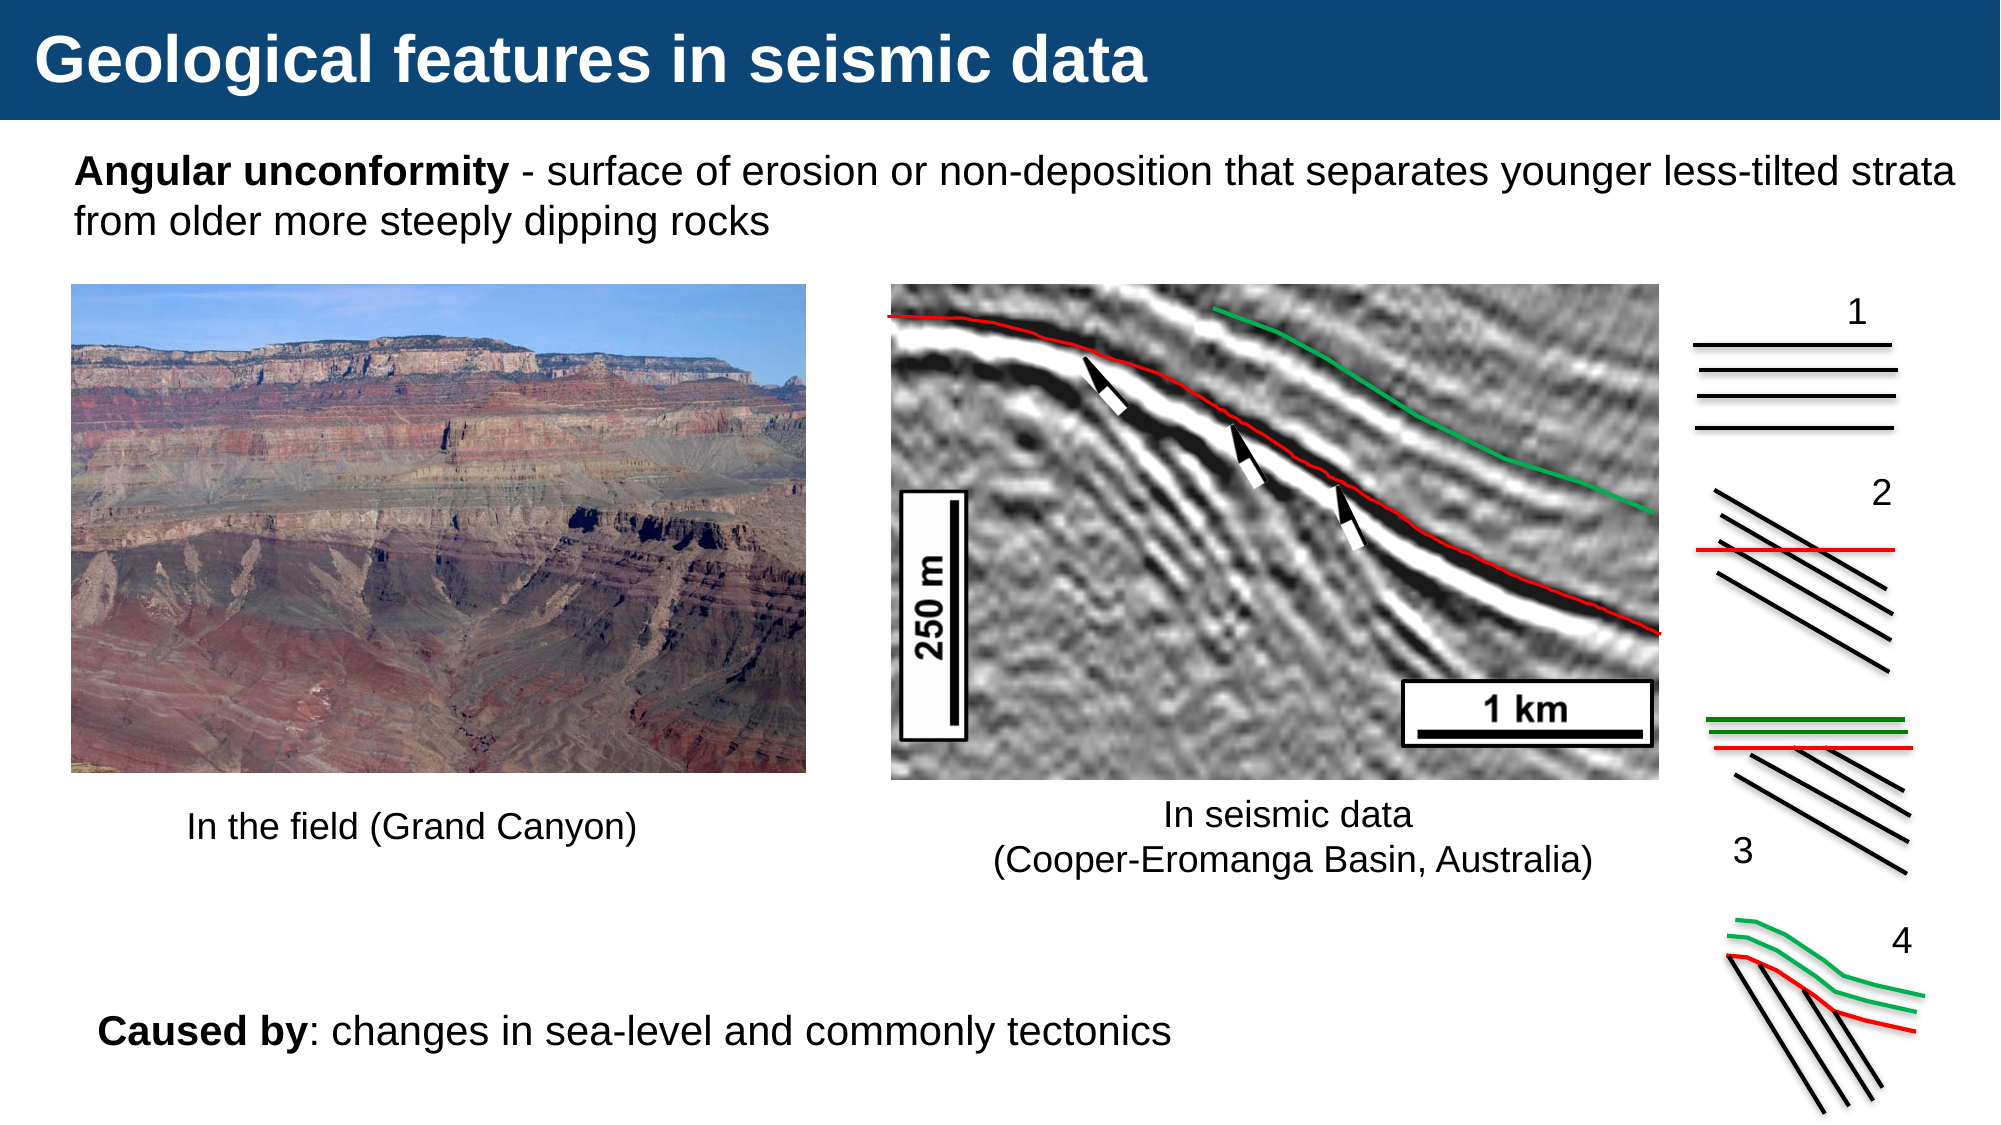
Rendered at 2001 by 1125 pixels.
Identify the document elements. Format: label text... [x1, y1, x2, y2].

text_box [1750, 755, 1909, 823]
text_box In the field (Grand Canyon) [171, 794, 653, 855]
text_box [1750, 832, 1909, 843]
text_box 3 [1718, 818, 1769, 879]
text_box Angular unconformity - surface of erosion or non-deposition that separates younger less-tilted strata from older more steeply dipping rocks [59, 136, 1984, 252]
picture [807, 284, 1660, 781]
text_box [1878, 997, 1918, 1015]
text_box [1728, 955, 1826, 1114]
picture [0, 0, 2000, 120]
text_box 1 [1832, 280, 1900, 340]
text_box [1830, 964, 1850, 1107]
text_box [1887, 1020, 1917, 1034]
picture [71, 284, 806, 774]
text_box [1852, 966, 1926, 999]
text_box 2 [1856, 460, 1908, 521]
text_box [1735, 917, 1821, 954]
title Geological features in seismic data [19, 19, 1489, 93]
text_box [1726, 933, 1787, 954]
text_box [1854, 989, 1874, 1101]
text_box 4 [1877, 908, 1928, 969]
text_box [1878, 1010, 1883, 1088]
text_box In seismic data (Cooper-Eromanga Basin, Australia) [978, 789, 1609, 888]
text_box Caused by: changes in sea-level and commonly tectonics [82, 996, 1188, 1061]
text_box [1827, 956, 1841, 962]
